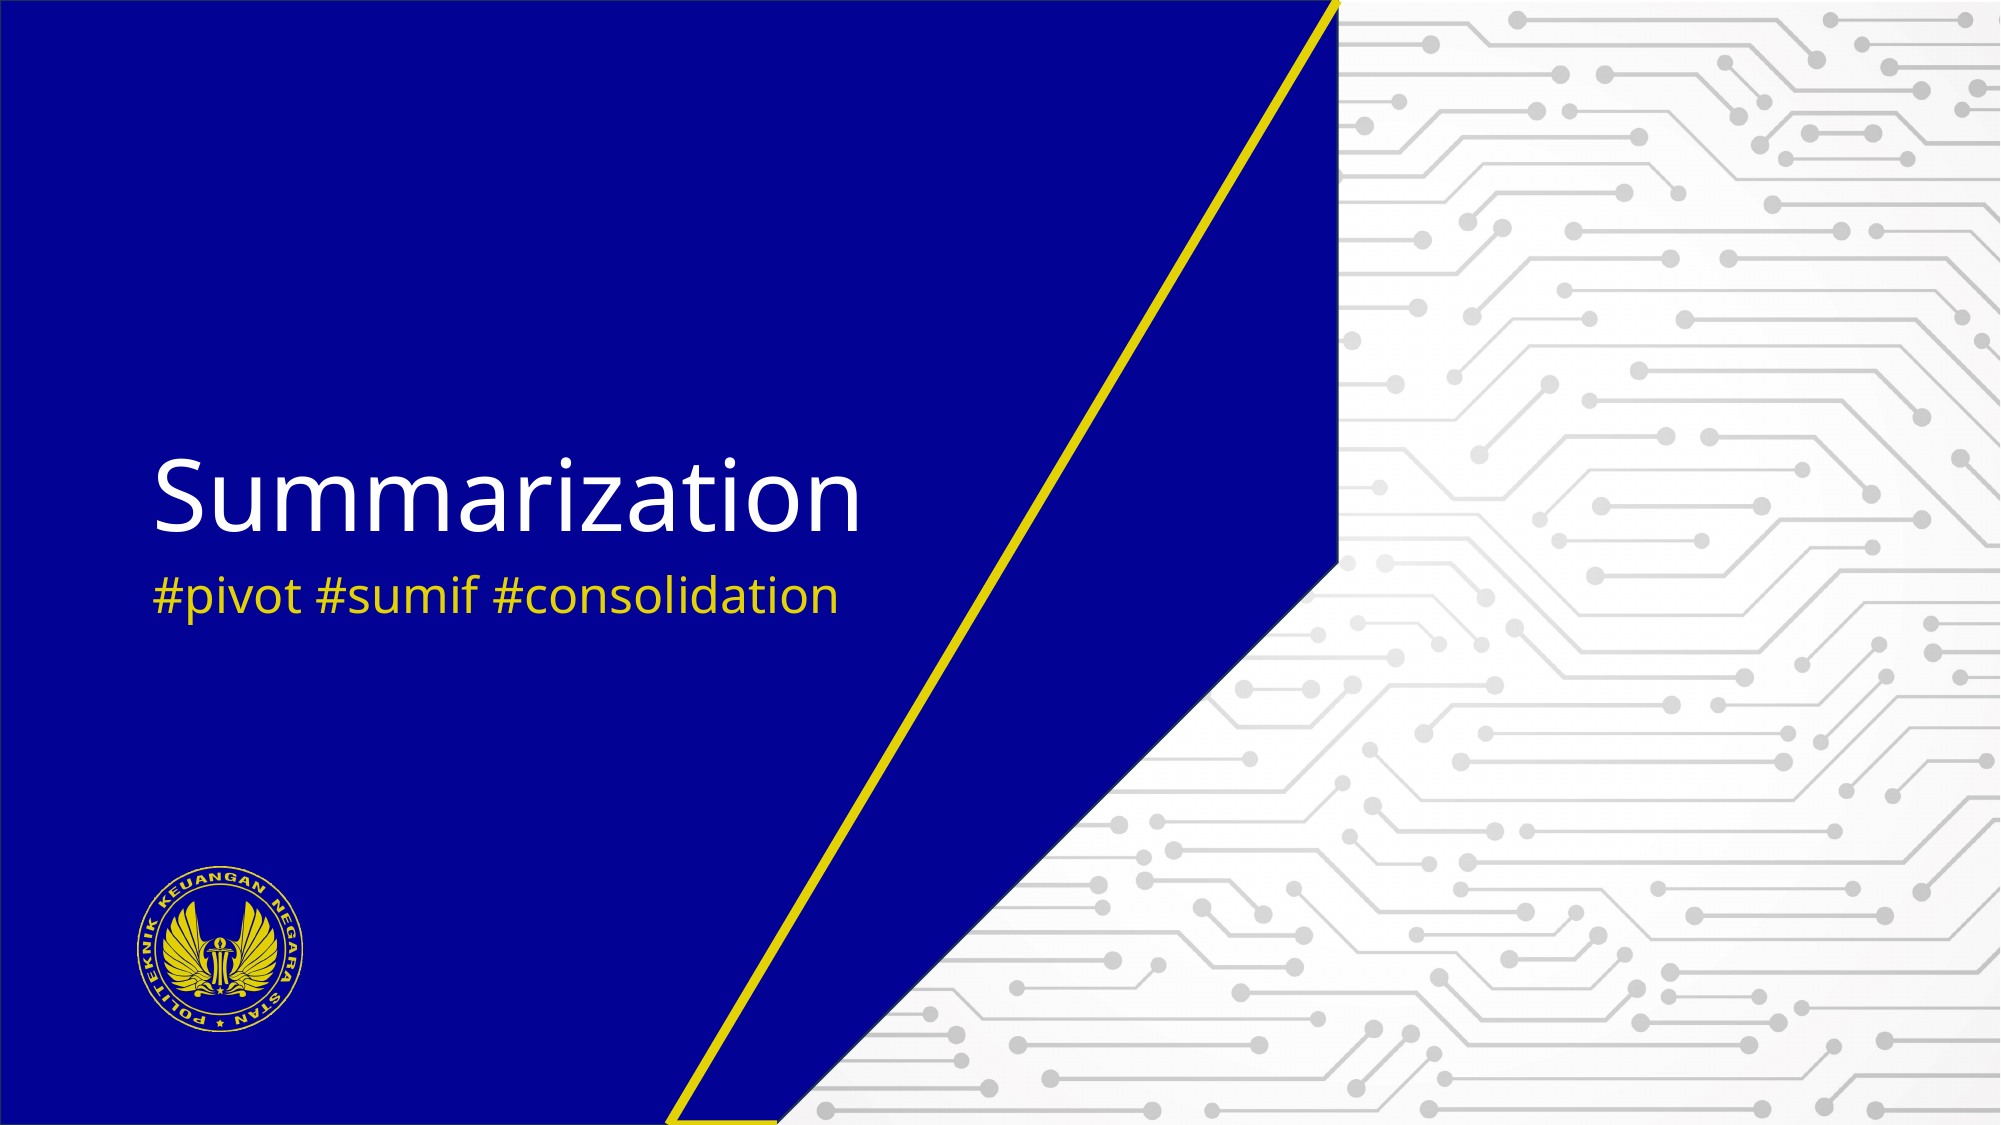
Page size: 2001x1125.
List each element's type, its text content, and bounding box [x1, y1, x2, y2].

title Summarization [137, 92, 1155, 561]
picture [778, 2, 2001, 1125]
picture [137, 866, 303, 1032]
list #pivot #sumif #consolidation [137, 562, 1155, 809]
